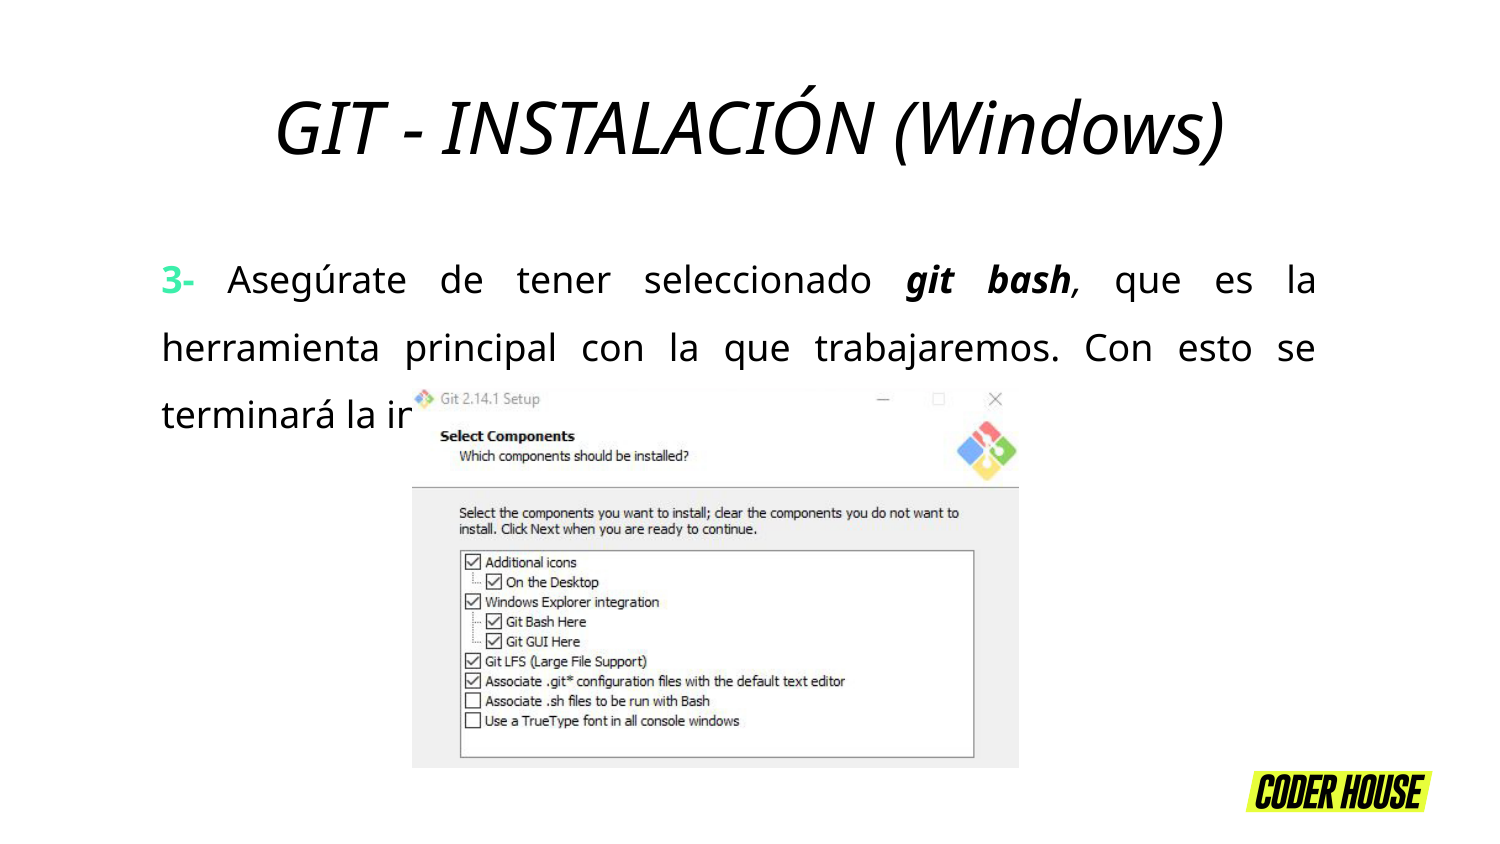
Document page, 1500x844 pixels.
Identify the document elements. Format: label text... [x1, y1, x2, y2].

picture [412, 388, 1019, 768]
text_box GIT - INSTALACIÓN (Windows) [129, 53, 1371, 168]
picture [1241, 764, 1437, 819]
text_box 3- Asegúrate de tener seleccionado git bash, que es la herramienta principal con la que trabajaremos. Con esto se terminará la instalación [146, 218, 1333, 334]
